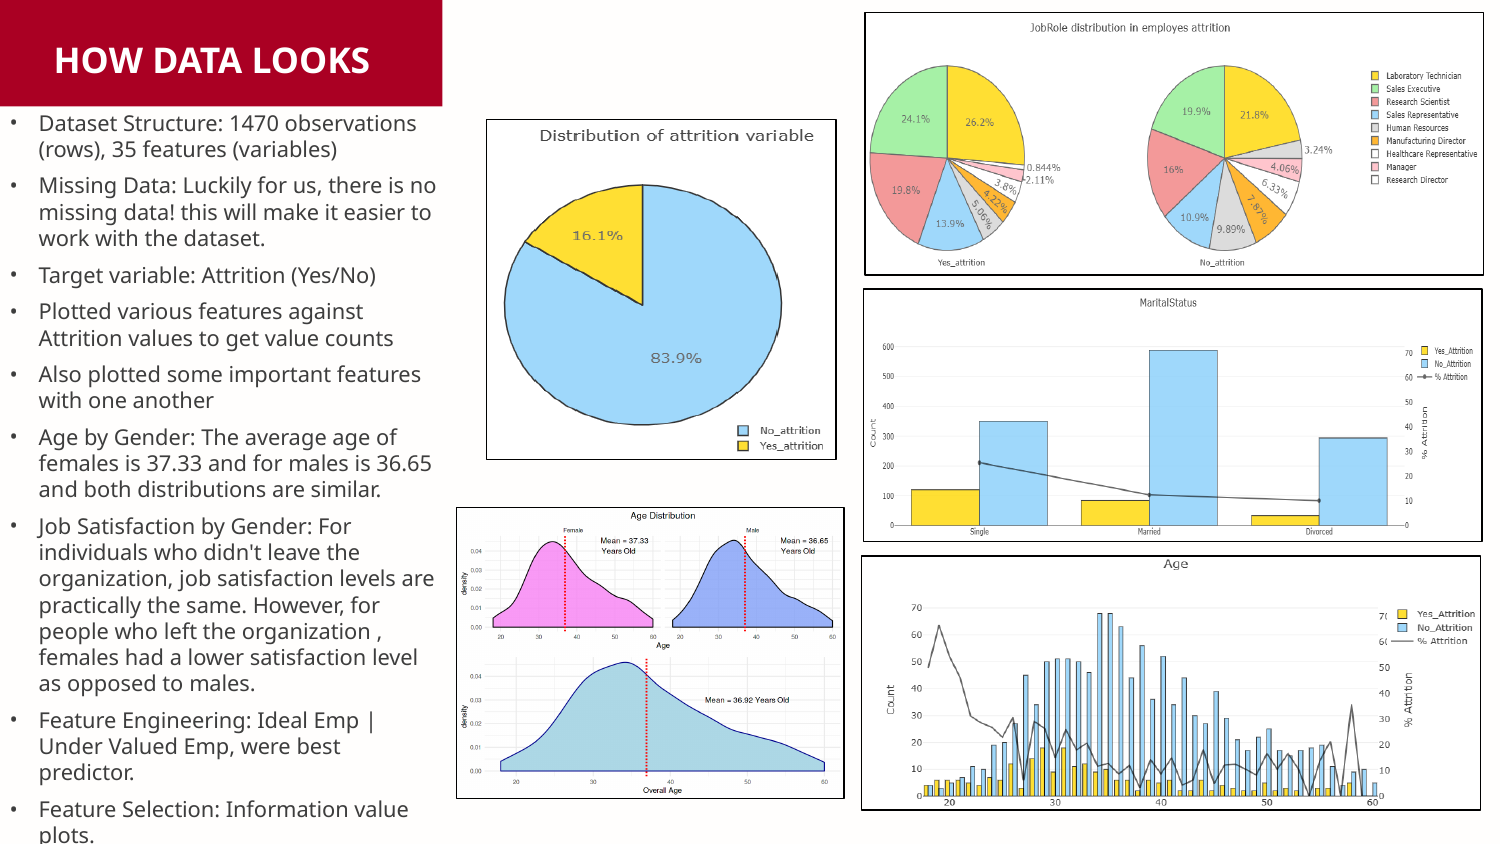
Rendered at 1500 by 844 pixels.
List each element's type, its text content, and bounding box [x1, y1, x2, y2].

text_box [487, 120, 836, 459]
text_box HOW DATA LOOKS [53, 45, 860, 75]
picture [865, 13, 1484, 275]
picture [862, 556, 1481, 810]
text_box [0, 0, 443, 107]
picture [863, 289, 1482, 542]
picture [456, 507, 844, 799]
text_box Dataset Structure: 1470 observations (rows), 35 features (variables) Missing Data: Luckily for us, there is no missing data! this will make it easier to work with the dataset. Target variable: Attrition (Yes/No) Plotted various features against Attrition values to get value counts Also plotted some important features with one another Age by Gender: The average age of females is 37.33 and for males is 36.65 and both distributions are similar. Job Satisfaction by Gender: For individuals who didn't leave the organization, job satisfaction levels are practically the same. However, for people who left the organization , females had a lower satisfaction level as opposed to males. Feature Engineering: Ideal Emp | Under Valued Emp, were best predictor. Feature Selection: Information value plots. [9, 158, 443, 800]
